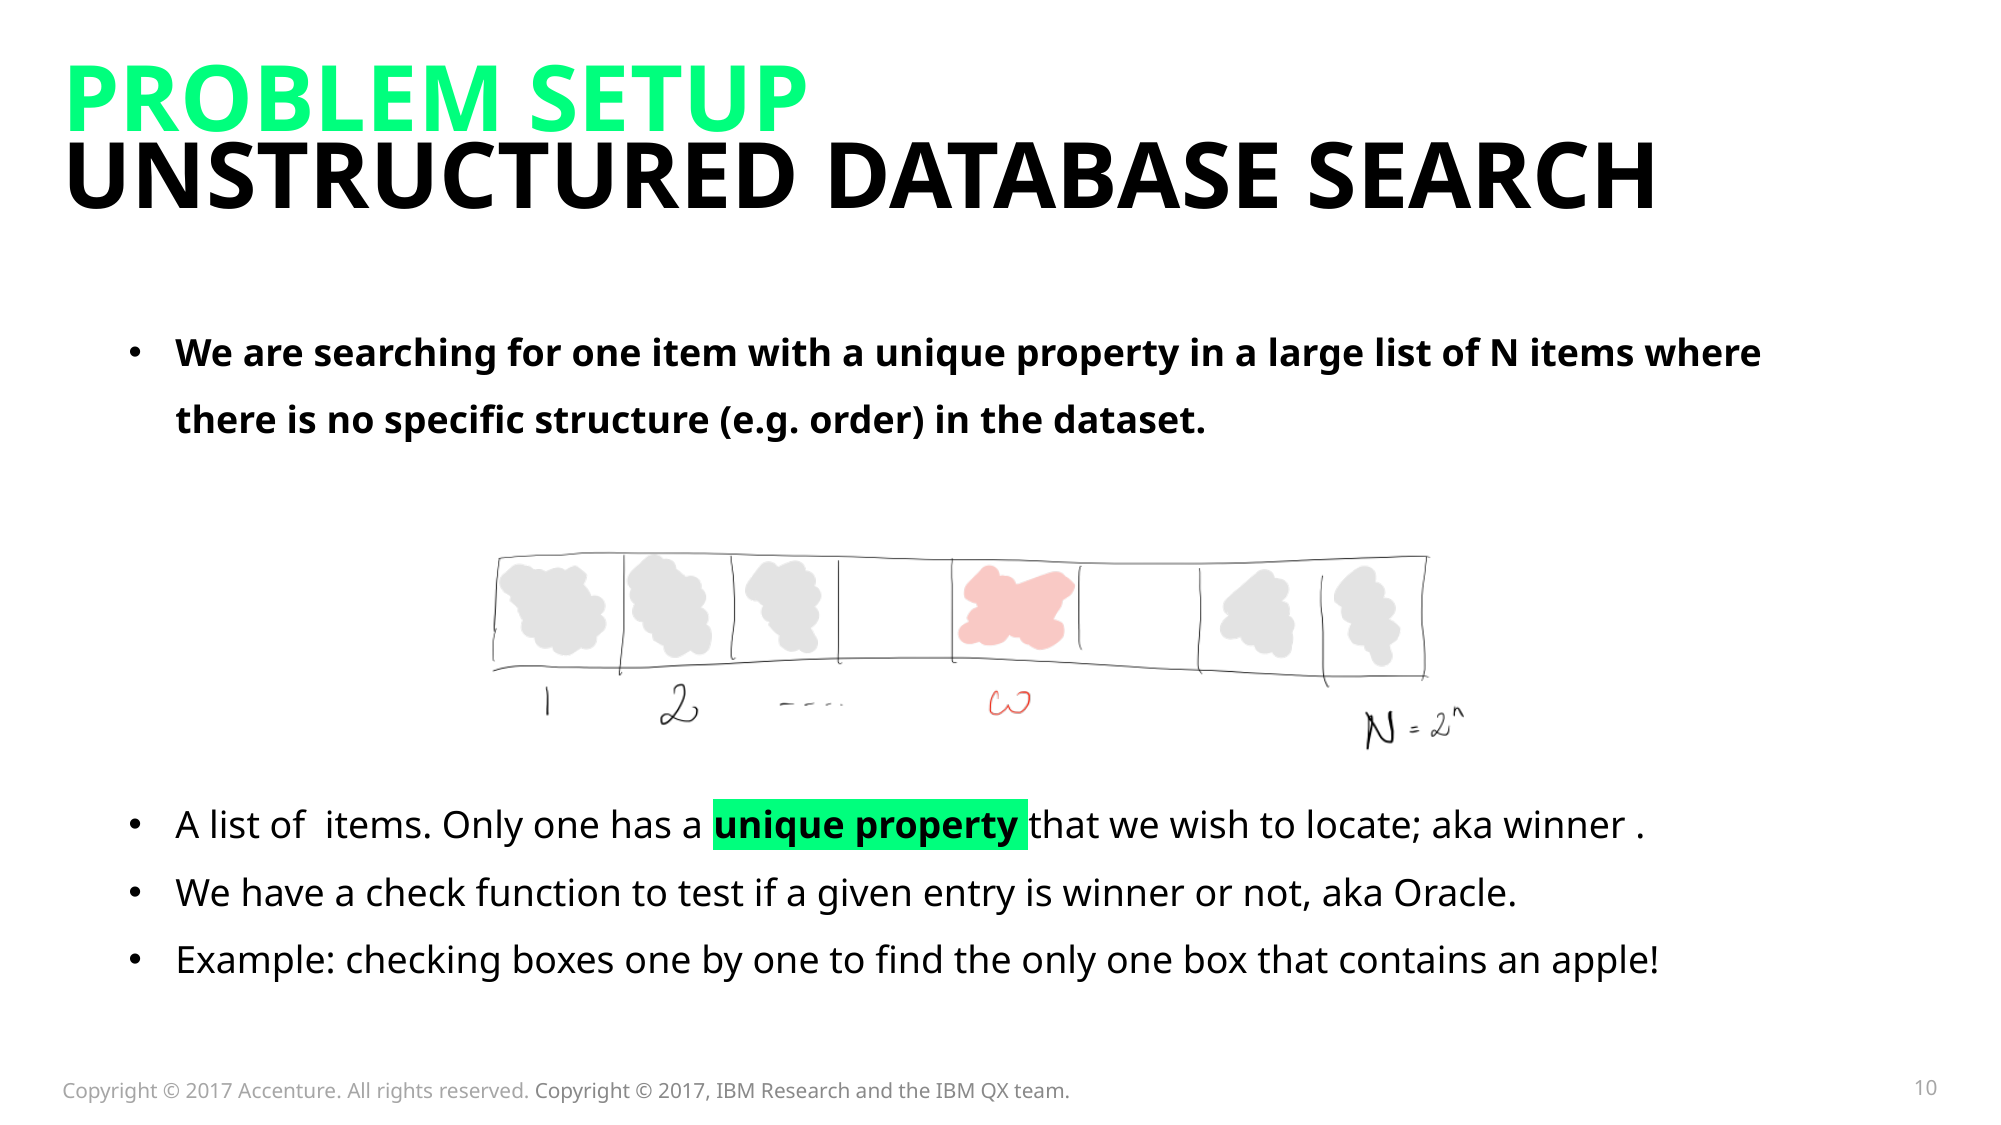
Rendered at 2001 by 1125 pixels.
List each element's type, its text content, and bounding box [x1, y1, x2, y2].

title PROBLEM SETUP UNSTRUCTURED DATABASE SEARCH [62, 62, 1888, 251]
slide_number 10 [1887, 1069, 1938, 1104]
footer Copyright © 2017 Accenture. All rights reserved. Copyright © 2017, IBM Research and the IBM QX team. [62, 1069, 1108, 1104]
picture [474, 532, 1476, 761]
